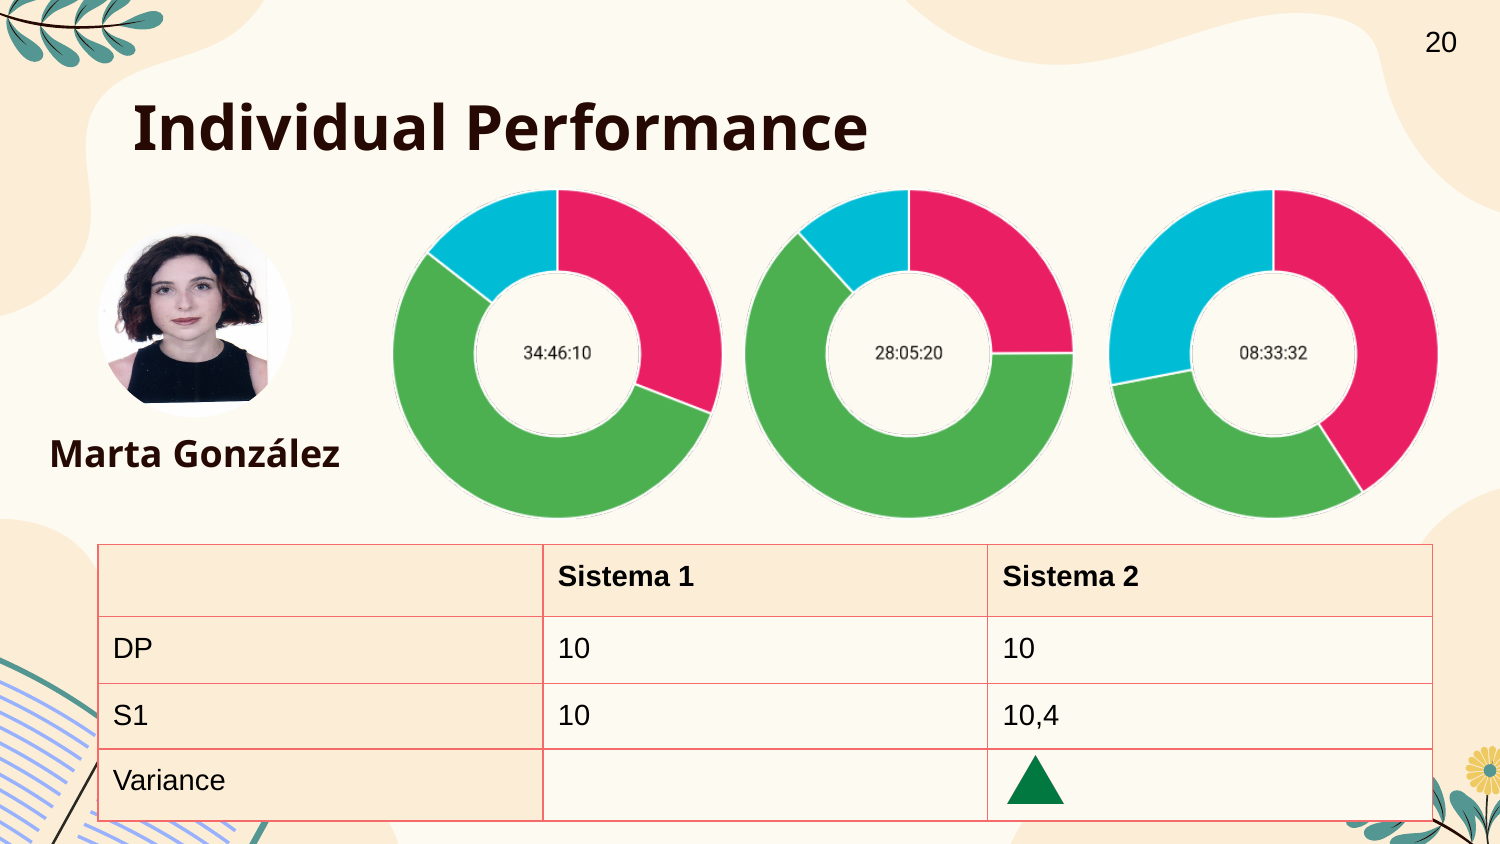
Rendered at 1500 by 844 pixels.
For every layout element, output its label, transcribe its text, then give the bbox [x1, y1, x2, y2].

table_cell DP [99, 617, 542, 683]
picture [743, 188, 1075, 520]
table_cell 10 [544, 684, 987, 748]
table_header [99, 545, 542, 616]
title Individual Performance [118, 72, 1382, 167]
table_cell 10,4 [988, 684, 1432, 748]
table_header Sistema 1 [544, 545, 987, 616]
table_cell [544, 750, 987, 820]
picture [1107, 188, 1440, 520]
picture [97, 223, 292, 418]
picture [1006, 754, 1064, 805]
table_cell Variance [99, 750, 542, 820]
subtitle Marta González [4, 421, 386, 491]
table_cell 10 [988, 617, 1432, 683]
table_cell S1 [99, 684, 542, 748]
table_header Sistema 2 [988, 545, 1432, 616]
slide_number ‹#› [1410, 8, 1500, 73]
table_cell [988, 750, 1432, 820]
picture [391, 188, 724, 520]
table_cell 10 [544, 617, 987, 683]
